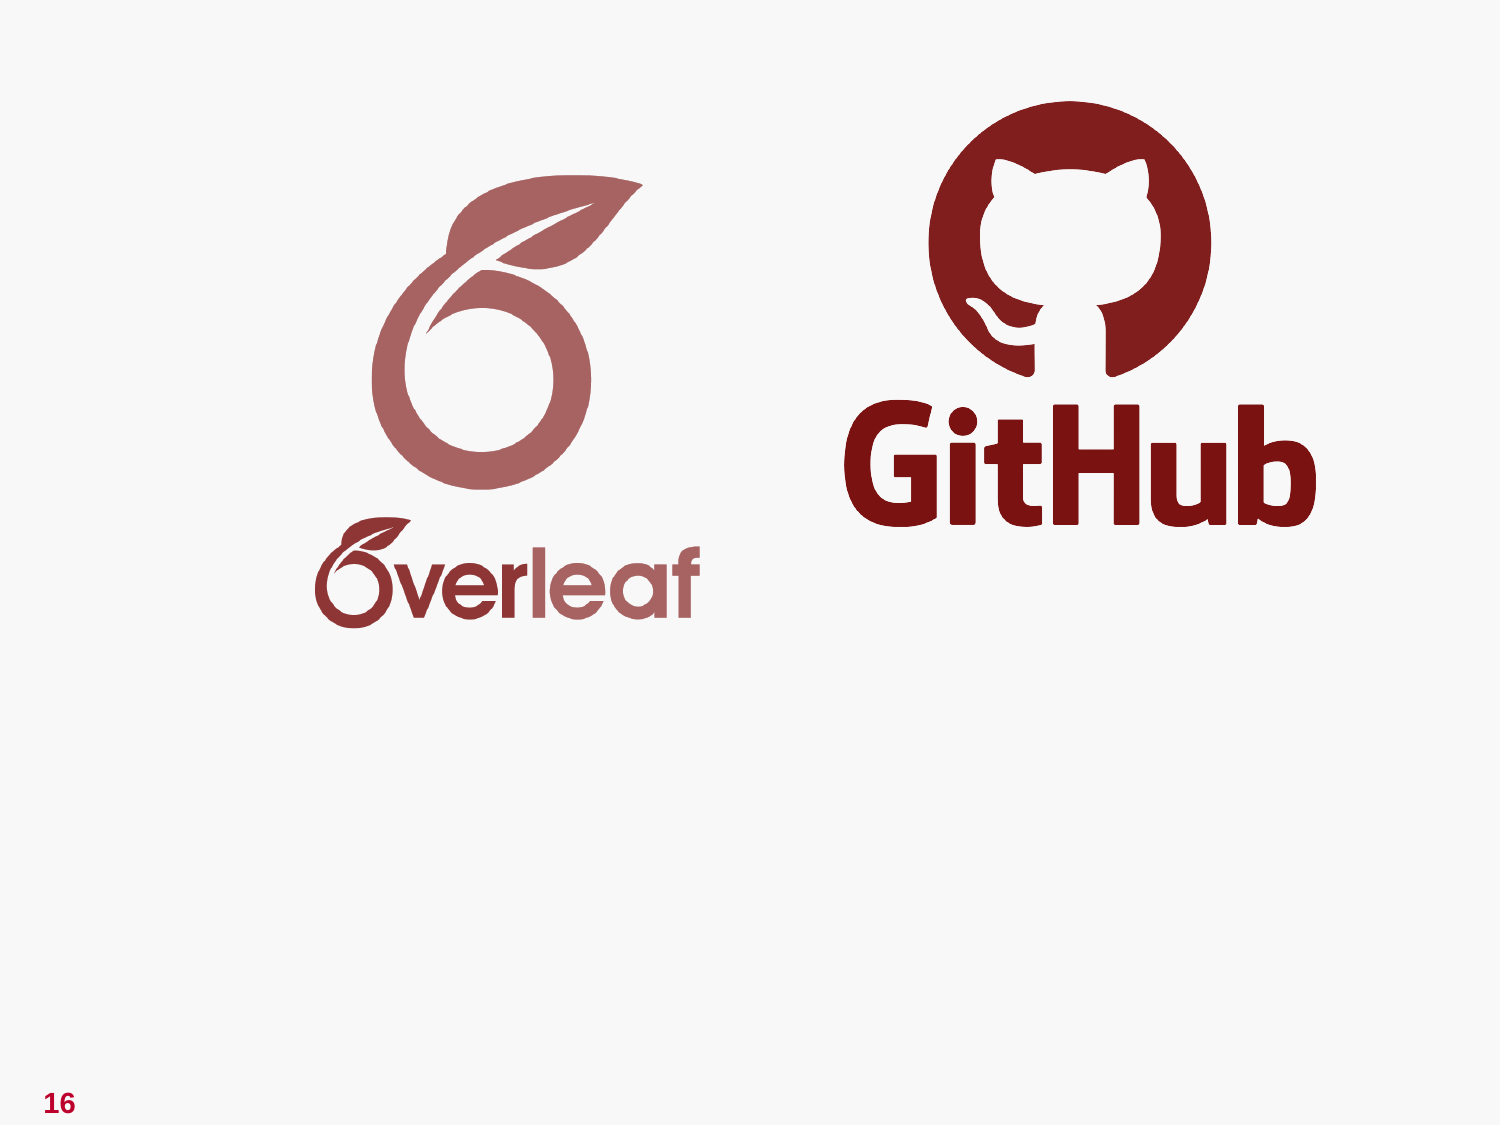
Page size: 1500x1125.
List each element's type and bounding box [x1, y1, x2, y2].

picture [844, 101, 1316, 528]
picture [312, 172, 703, 631]
